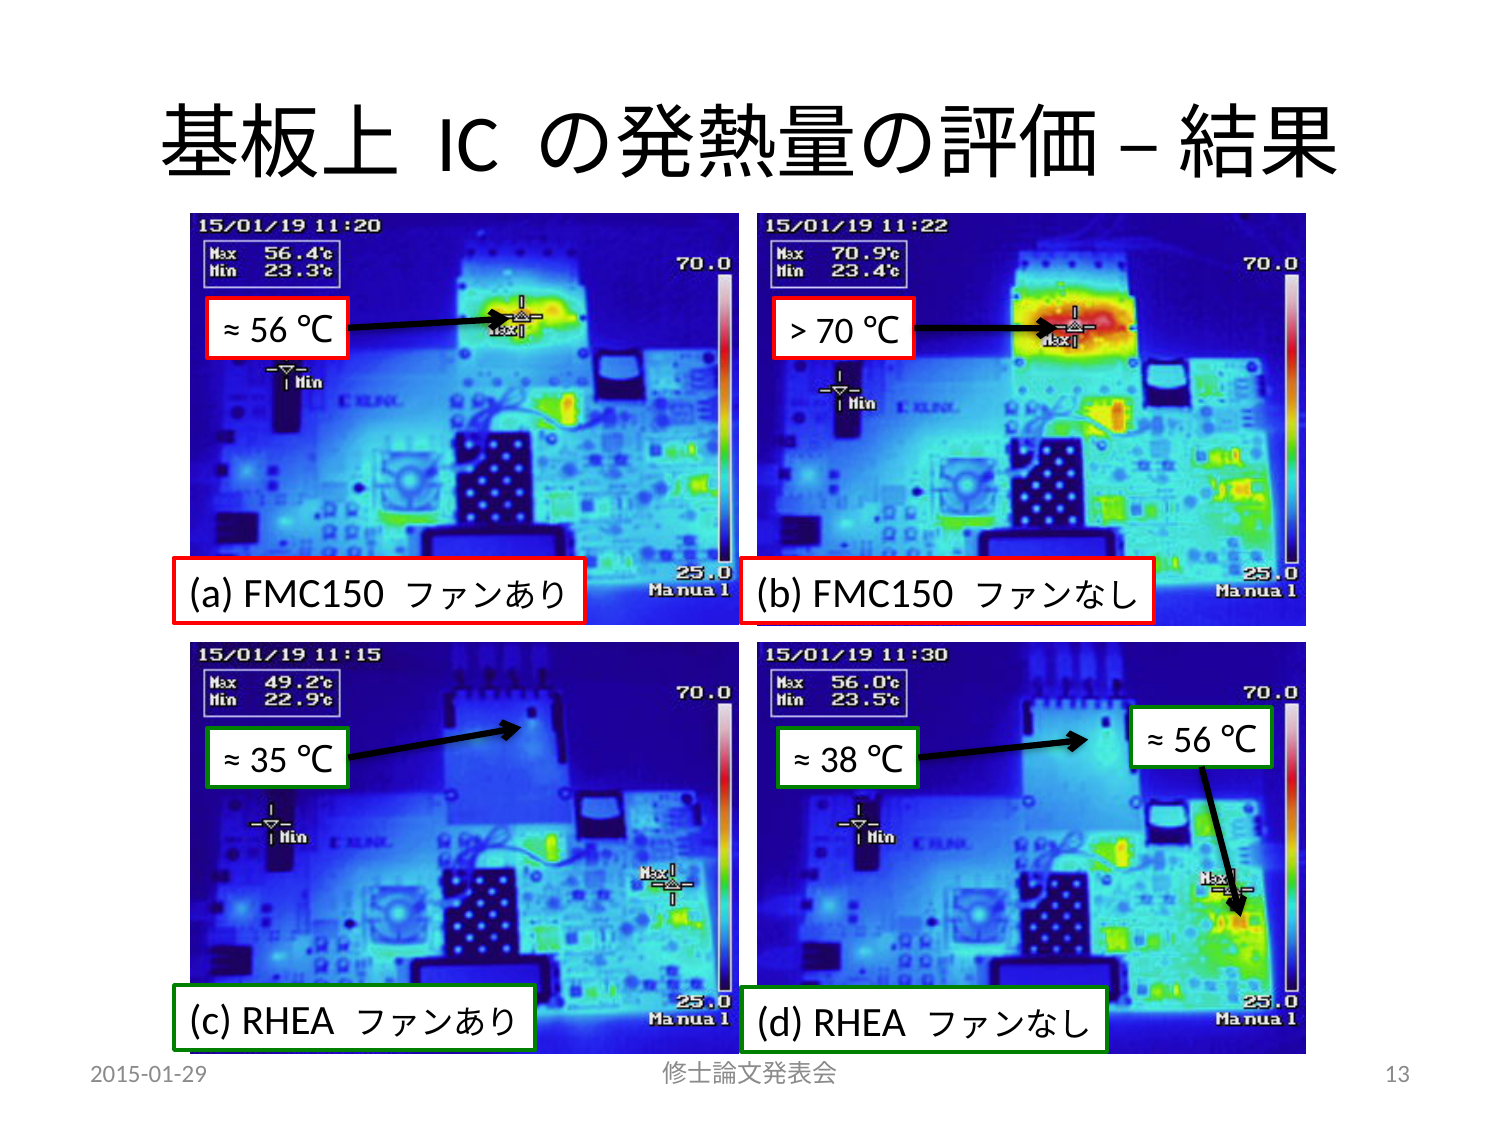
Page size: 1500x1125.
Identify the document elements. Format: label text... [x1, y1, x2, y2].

picture [189, 213, 739, 626]
picture [189, 641, 739, 1054]
text_box (c) RHEA ファンあり [174, 985, 184, 1050]
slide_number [75, 1042, 425, 1103]
picture [757, 641, 1307, 1054]
text_box (b) FMC150 ファンなし [744, 558, 752, 623]
title 基板上 IC の発熱量の評価 – 結果 [75, 45, 1425, 233]
text_box (a) FMC150 ファンあり [173, 558, 184, 623]
slide_number 13 [1074, 1042, 1425, 1103]
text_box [1145, 822, 1297, 862]
picture [757, 213, 1307, 626]
text_box (d) RHEA ファンなし [744, 986, 752, 1052]
footer 修士論文発表会 [512, 1052, 988, 1103]
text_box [348, 727, 522, 758]
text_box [348, 318, 510, 329]
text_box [919, 739, 1089, 758]
